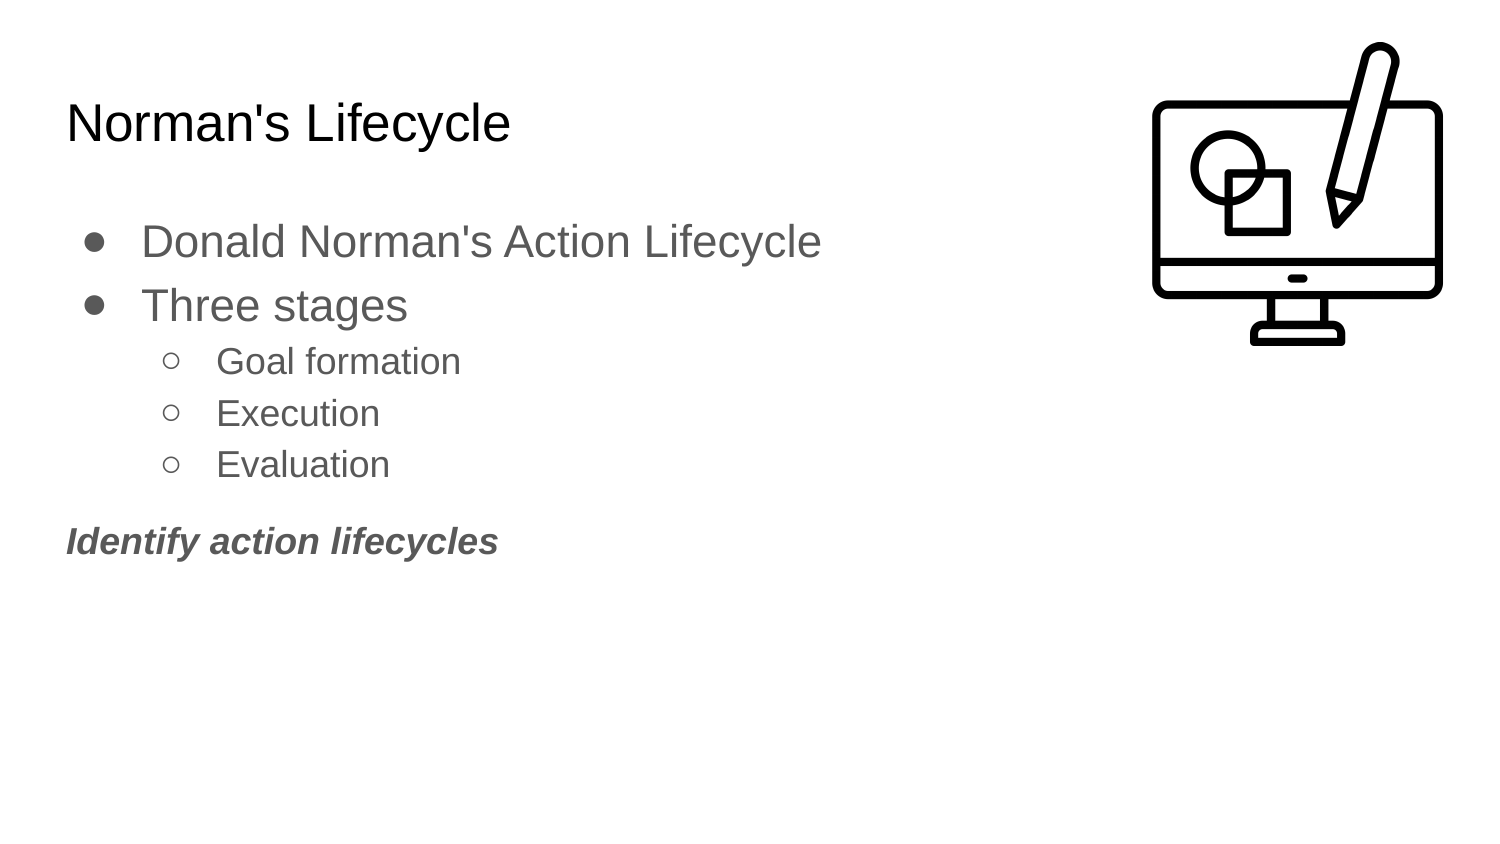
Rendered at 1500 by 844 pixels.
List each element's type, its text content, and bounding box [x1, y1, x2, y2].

list Donald Norman's Action Lifecycle Three stages Goal formation Execution Evaluation Identify action lifecycles [51, 189, 1449, 750]
title Norman's Lifecycle [51, 72, 1140, 167]
picture [1145, 42, 1450, 346]
